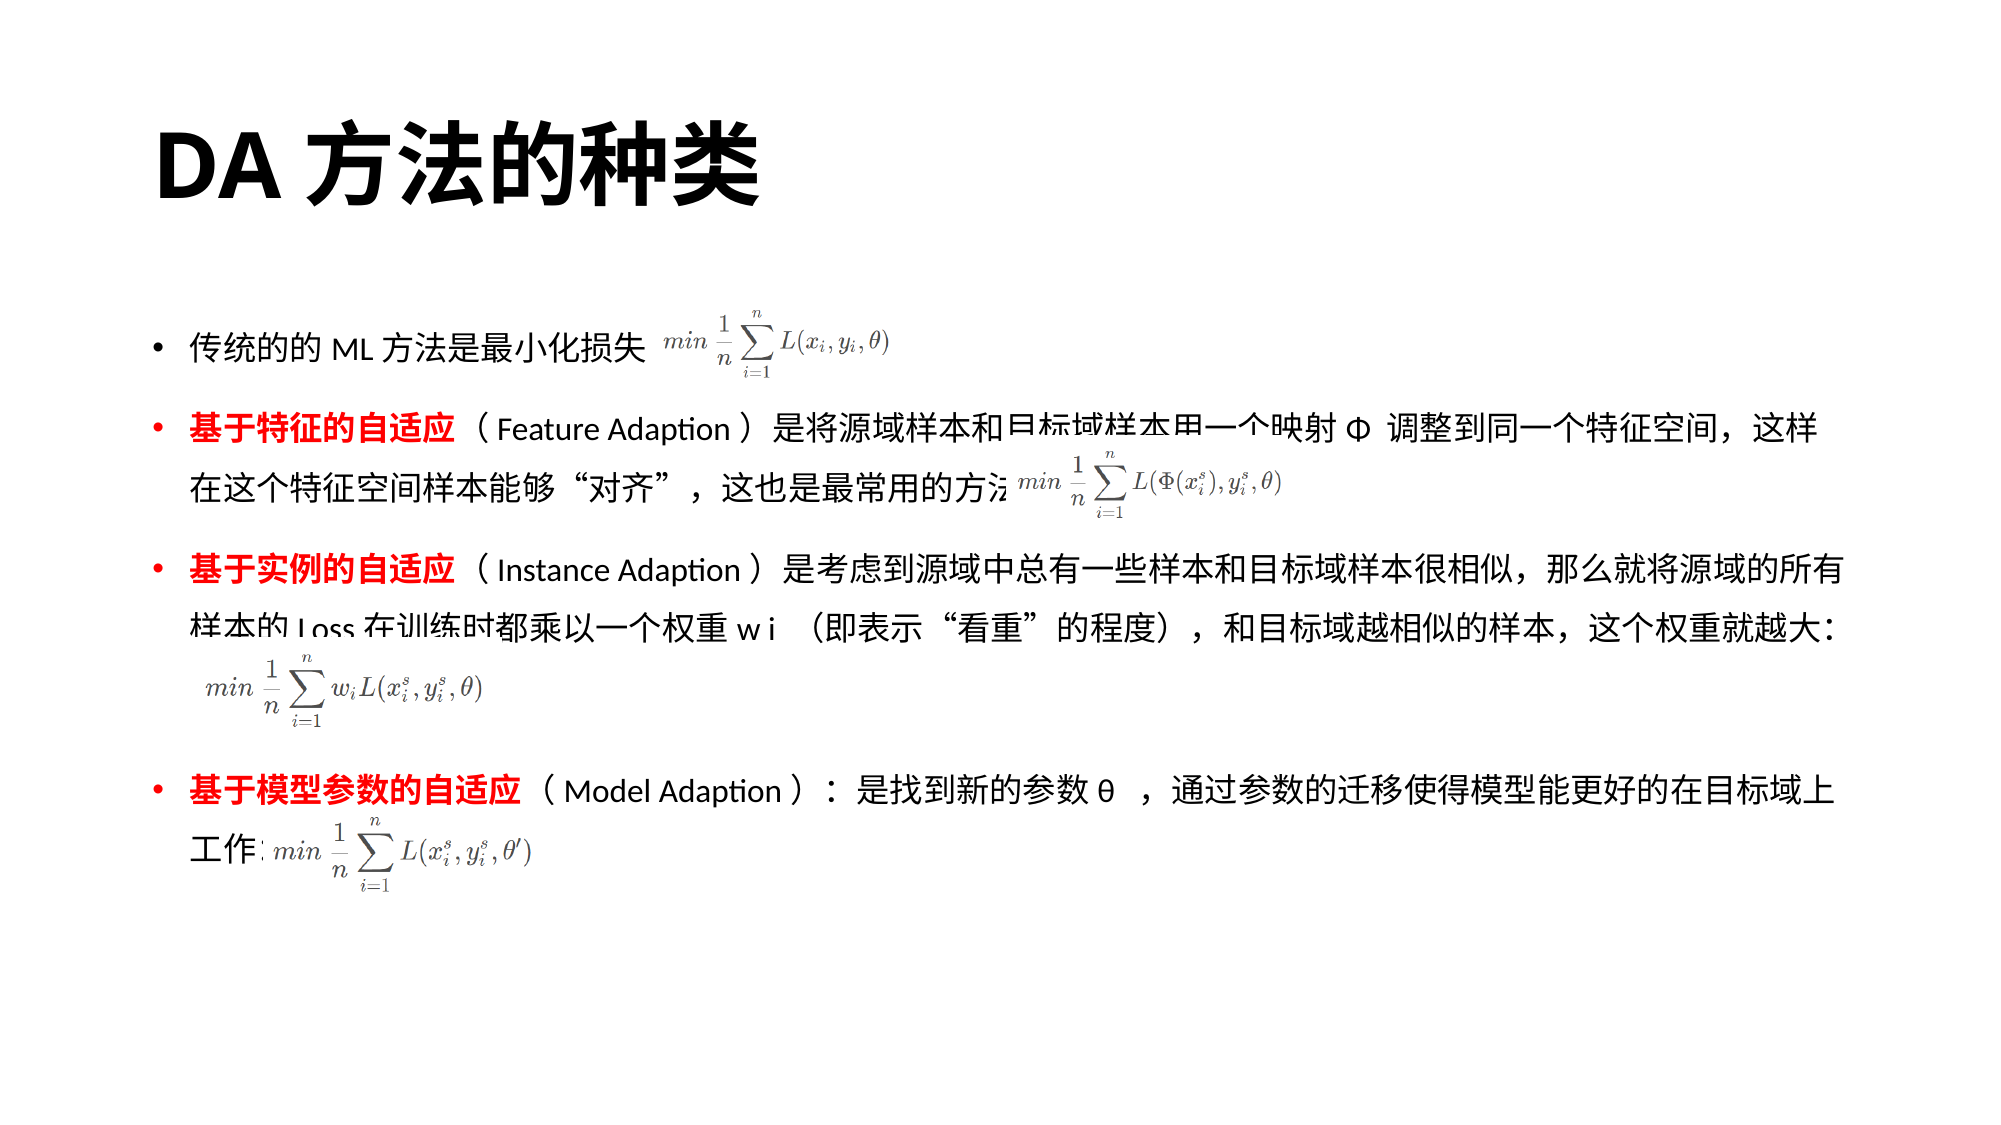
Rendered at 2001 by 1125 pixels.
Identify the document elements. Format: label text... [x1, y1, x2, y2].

picture [192, 637, 502, 743]
list 传统的的ML方法是最小化损失 基于特征的自适应（Feature Adaption）是将源域样本和目标域样本用一个映射Φ 调整到同一个特征空间，这样在这个特征空间样本能够“对齐”，这也是最常用的方法 基于实例的自适应（Instance Adaption）是考虑到源域中总有一些样本和目标域样本很相似，那么就将源域的所有样本的Loss在训练时都乘以一个权重w i （即表示“看重”的程度），和目标域越相似的样本，这个权重就越大： 基于模型参数的自适应（Model Adaption）：是找到新的参数θ ，通过参数的迁移使得模型能更好的在目标域上工作： [137, 299, 1863, 1014]
title DA方法的种类 [137, 59, 1863, 278]
picture [649, 299, 905, 383]
picture [1005, 435, 1288, 527]
picture [263, 812, 547, 901]
